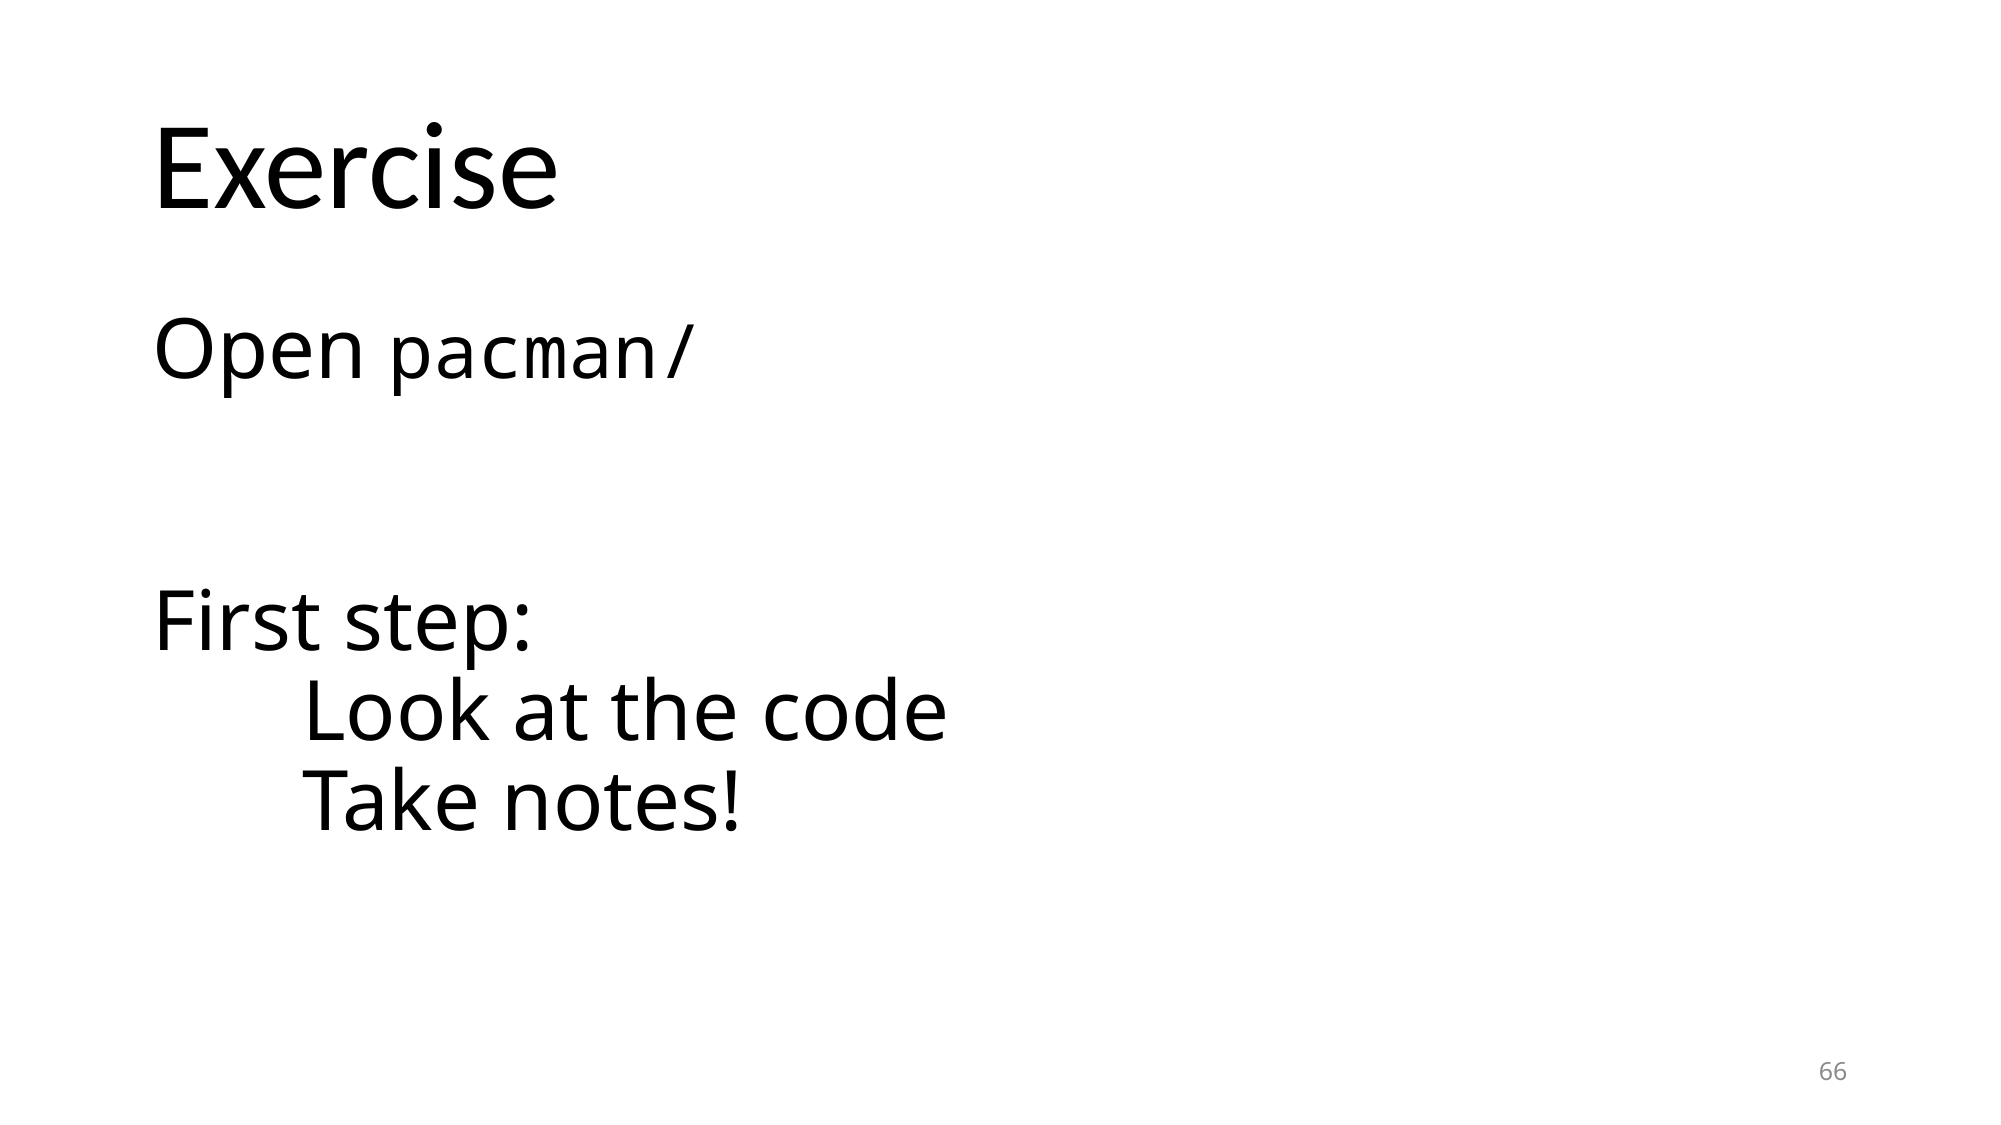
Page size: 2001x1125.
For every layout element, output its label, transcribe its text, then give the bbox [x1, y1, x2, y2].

slide_number 66 [1412, 1042, 1863, 1103]
list Open pacman/ First step: Look at the code Take notes! [137, 299, 1863, 1014]
title Exercise [137, 59, 1863, 278]
